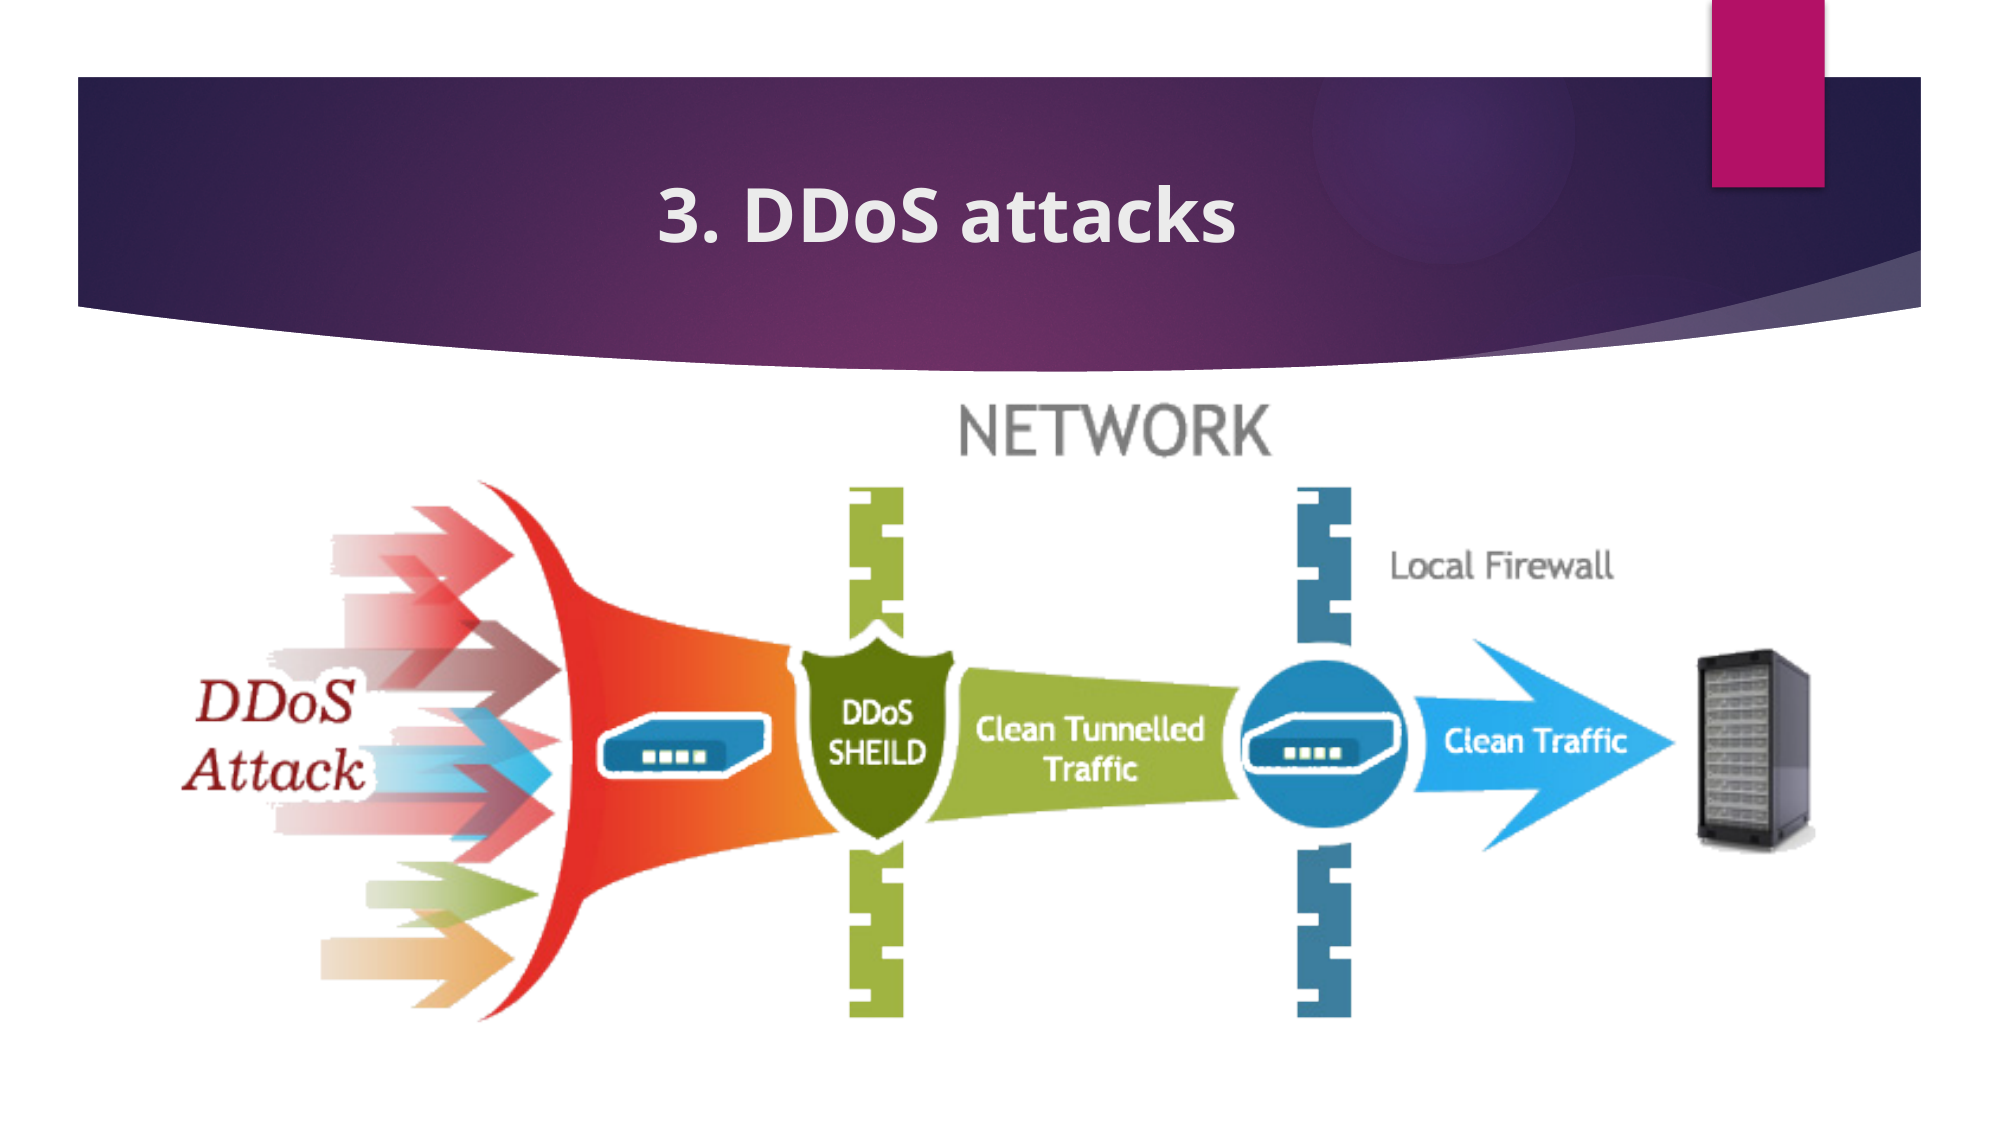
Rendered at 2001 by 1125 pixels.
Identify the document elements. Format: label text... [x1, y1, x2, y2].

picture [150, 335, 1890, 1073]
title 3. DDoS attacks [229, 199, 1667, 316]
